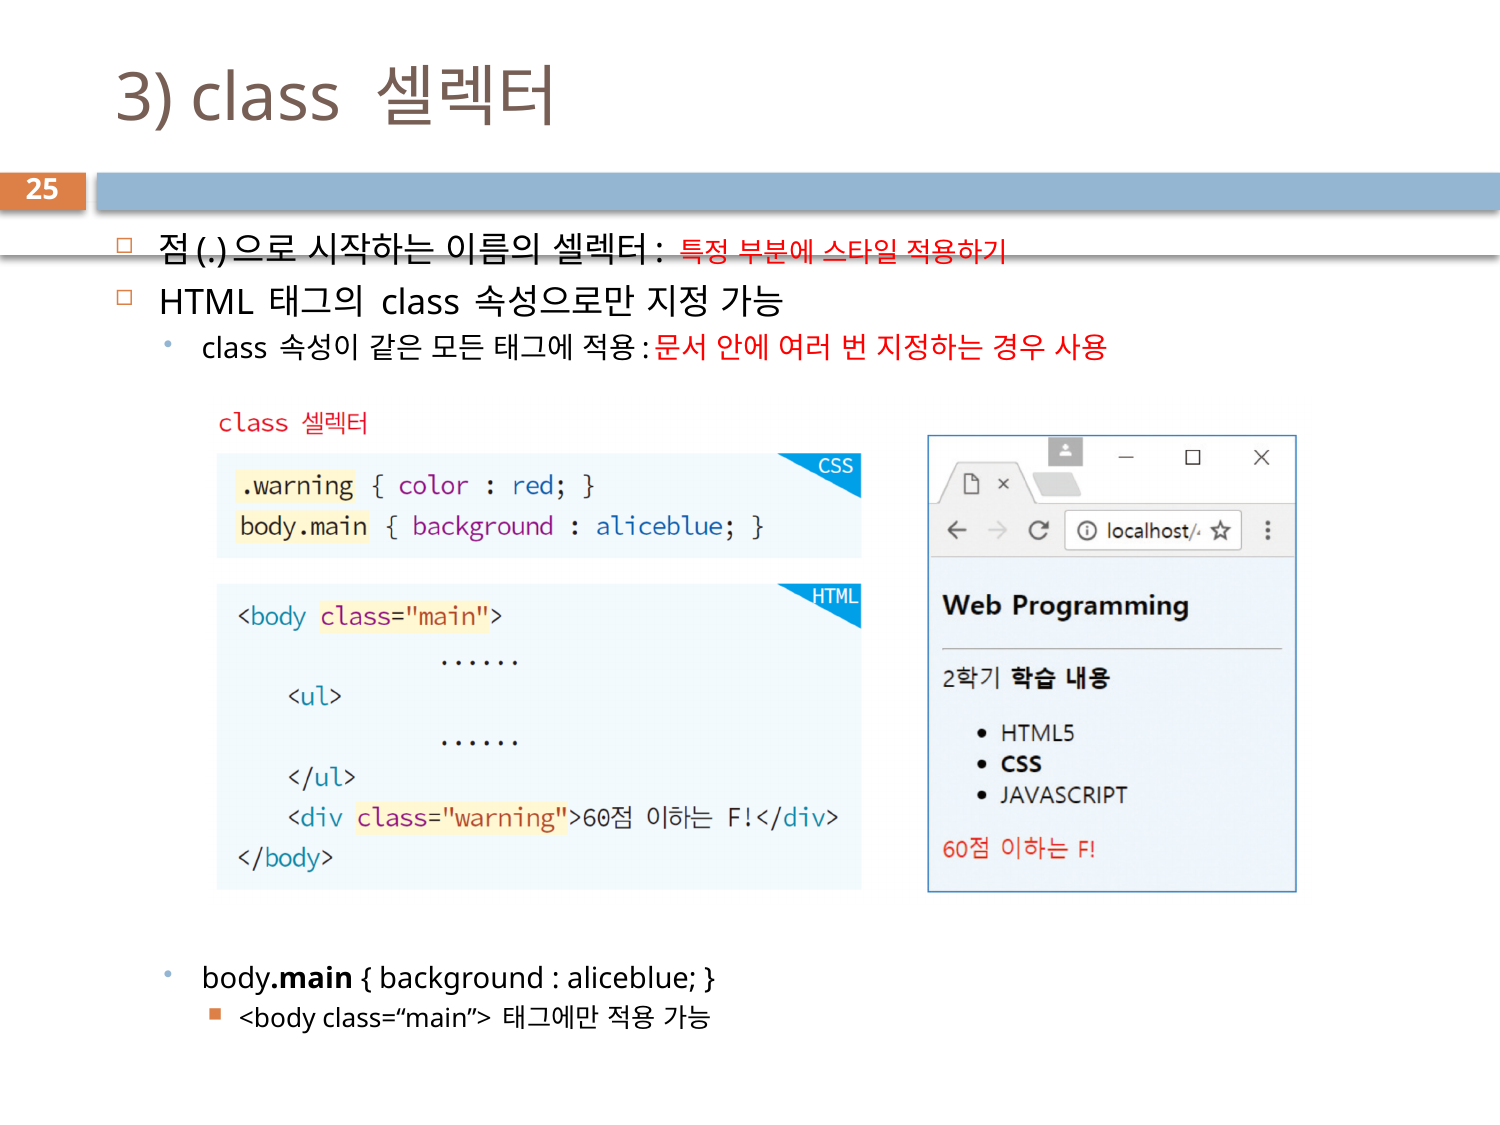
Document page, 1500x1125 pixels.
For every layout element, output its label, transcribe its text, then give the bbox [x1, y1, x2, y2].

list 점(.)으로 시작하는 이름의 셀렉터: 특정 부분에 스타일 적용하기 HTML 태그의 class 속성으로만 지정 가능 class 속성이 같은 모든 태그에 적용:문서 안에 여러 번 지정하는 경우 사용 body.main { background : aliceblue; } <body class=“main”> 태그에만 적용 가능 [100, 219, 1438, 1047]
slide_number 25 [0, 170, 87, 211]
picture [206, 396, 1312, 906]
title 3) class 셀렉터 [100, 37, 1438, 149]
